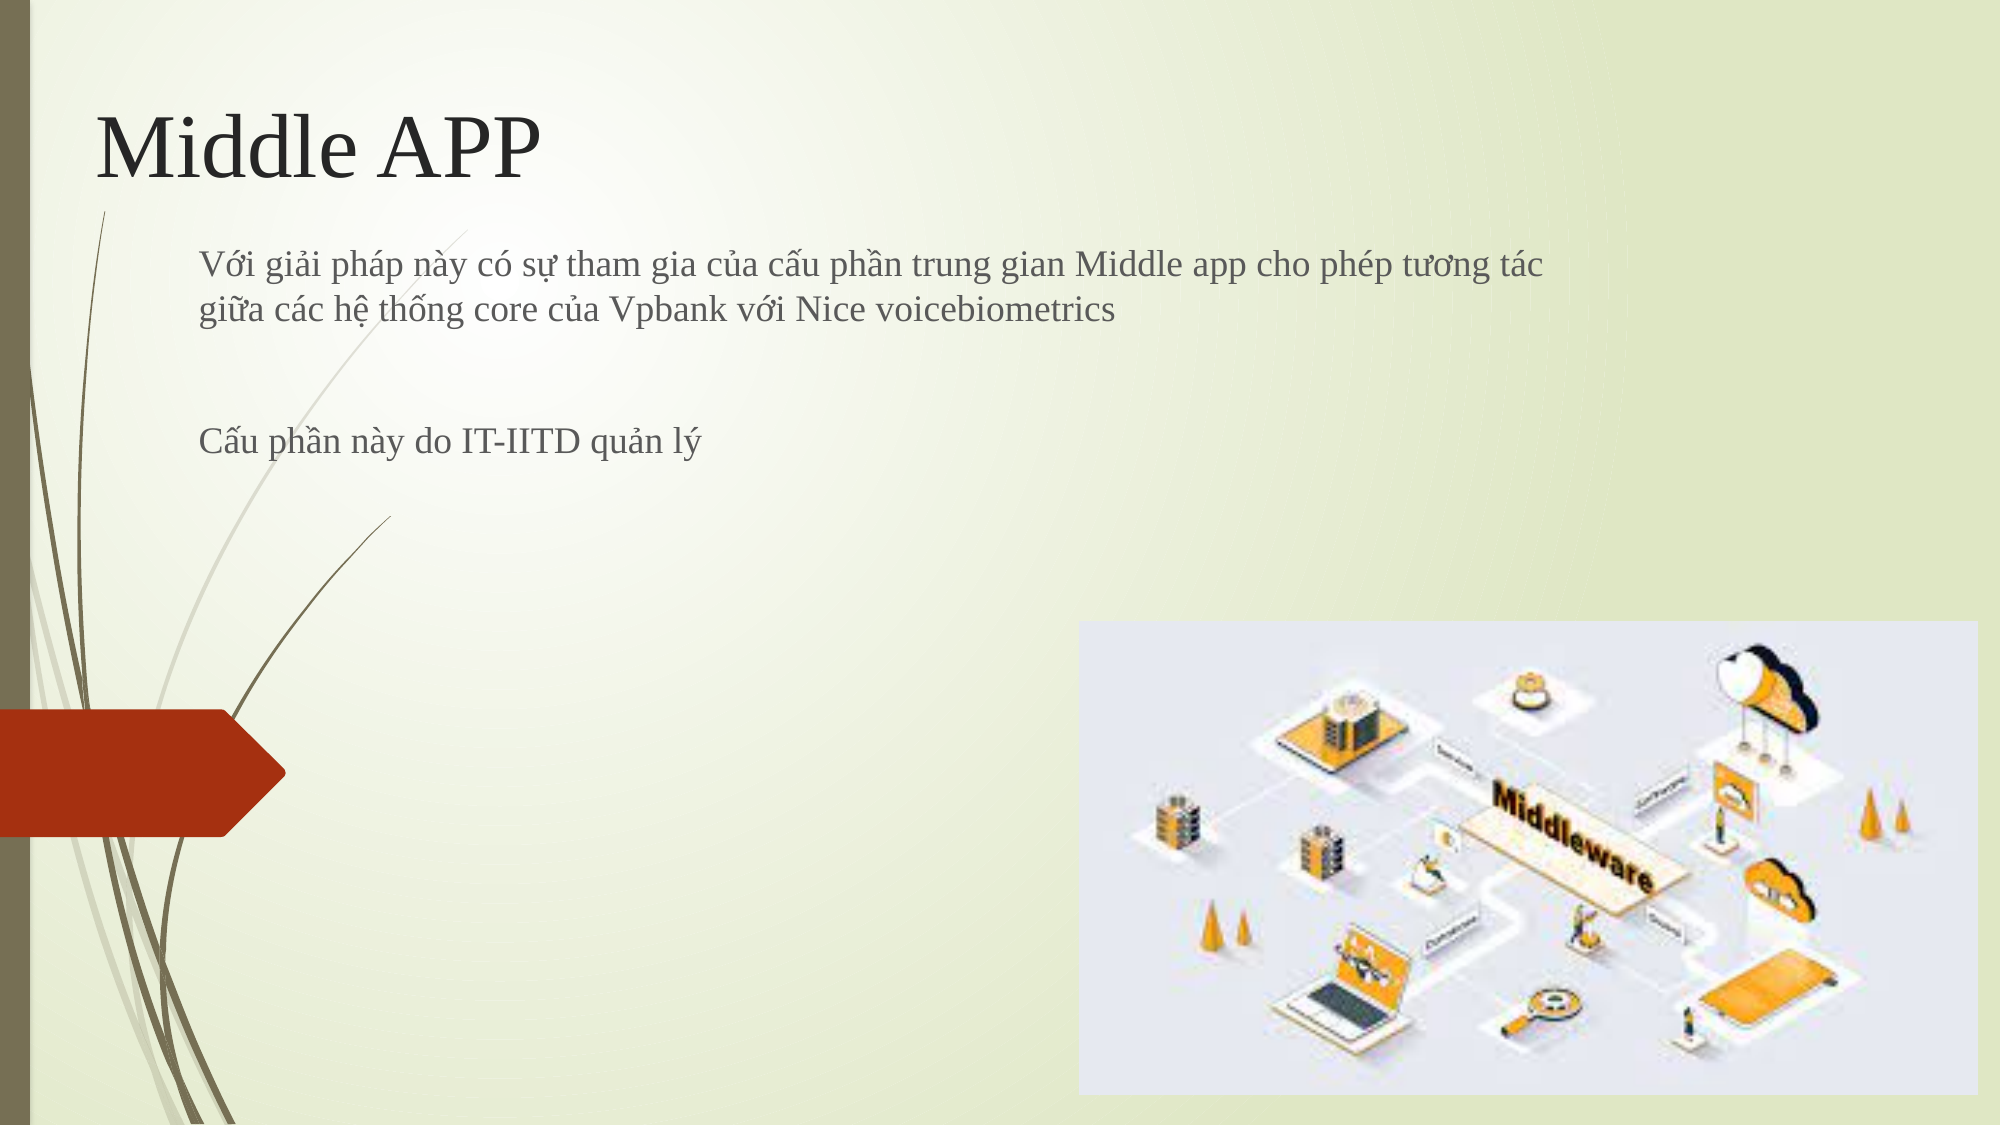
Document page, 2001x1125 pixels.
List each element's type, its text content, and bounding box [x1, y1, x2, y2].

title Middle APP [80, 78, 1529, 204]
subtitle Với giải pháp này có sự tham gia của cấu phần trung gian Middle app cho phép tương tác giữa các hệ thống core của Vpbank với Nice voicebiometrics Cấu phần này do IT-IITD quản lý [183, 231, 1632, 935]
picture [1078, 621, 1979, 1095]
